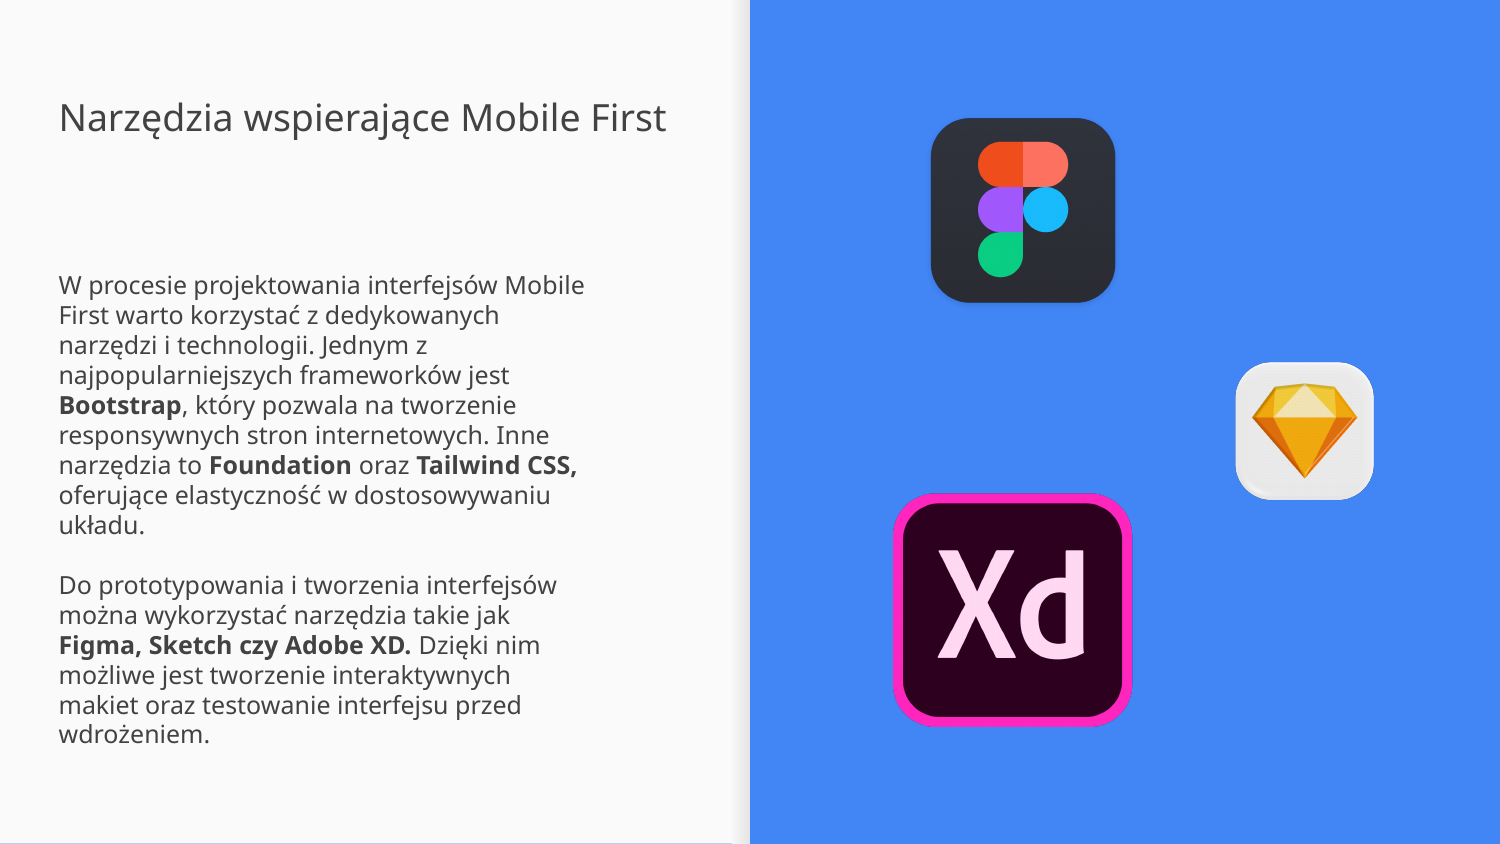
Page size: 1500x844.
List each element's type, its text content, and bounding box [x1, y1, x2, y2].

title W procesie projektowania interfejsów Mobile First warto korzystać z dedykowanych narzędzi i technologii. Jednym z najpopularniejszych frameworków jest Bootstrap, który pozwala na tworzenie responsywnych stron internetowych. Inne narzędzia to Foundation oraz Tailwind CSS, oferujące elastyczność w dostosowywaniu układu. Do prototypowania i tworzenia interfejsów można wykorzystać narzędzia takie jak Figma, Sketch czy Adobe XD. Dzięki nim możliwe jest tworzenie interaktywnych makiet oraz testowanie interfejsu przed wdrożeniem. [43, 225, 608, 288]
picture [916, 105, 1130, 319]
picture [749, 317, 1418, 785]
title Narzędzia wspierające Mobile First [43, 92, 708, 155]
